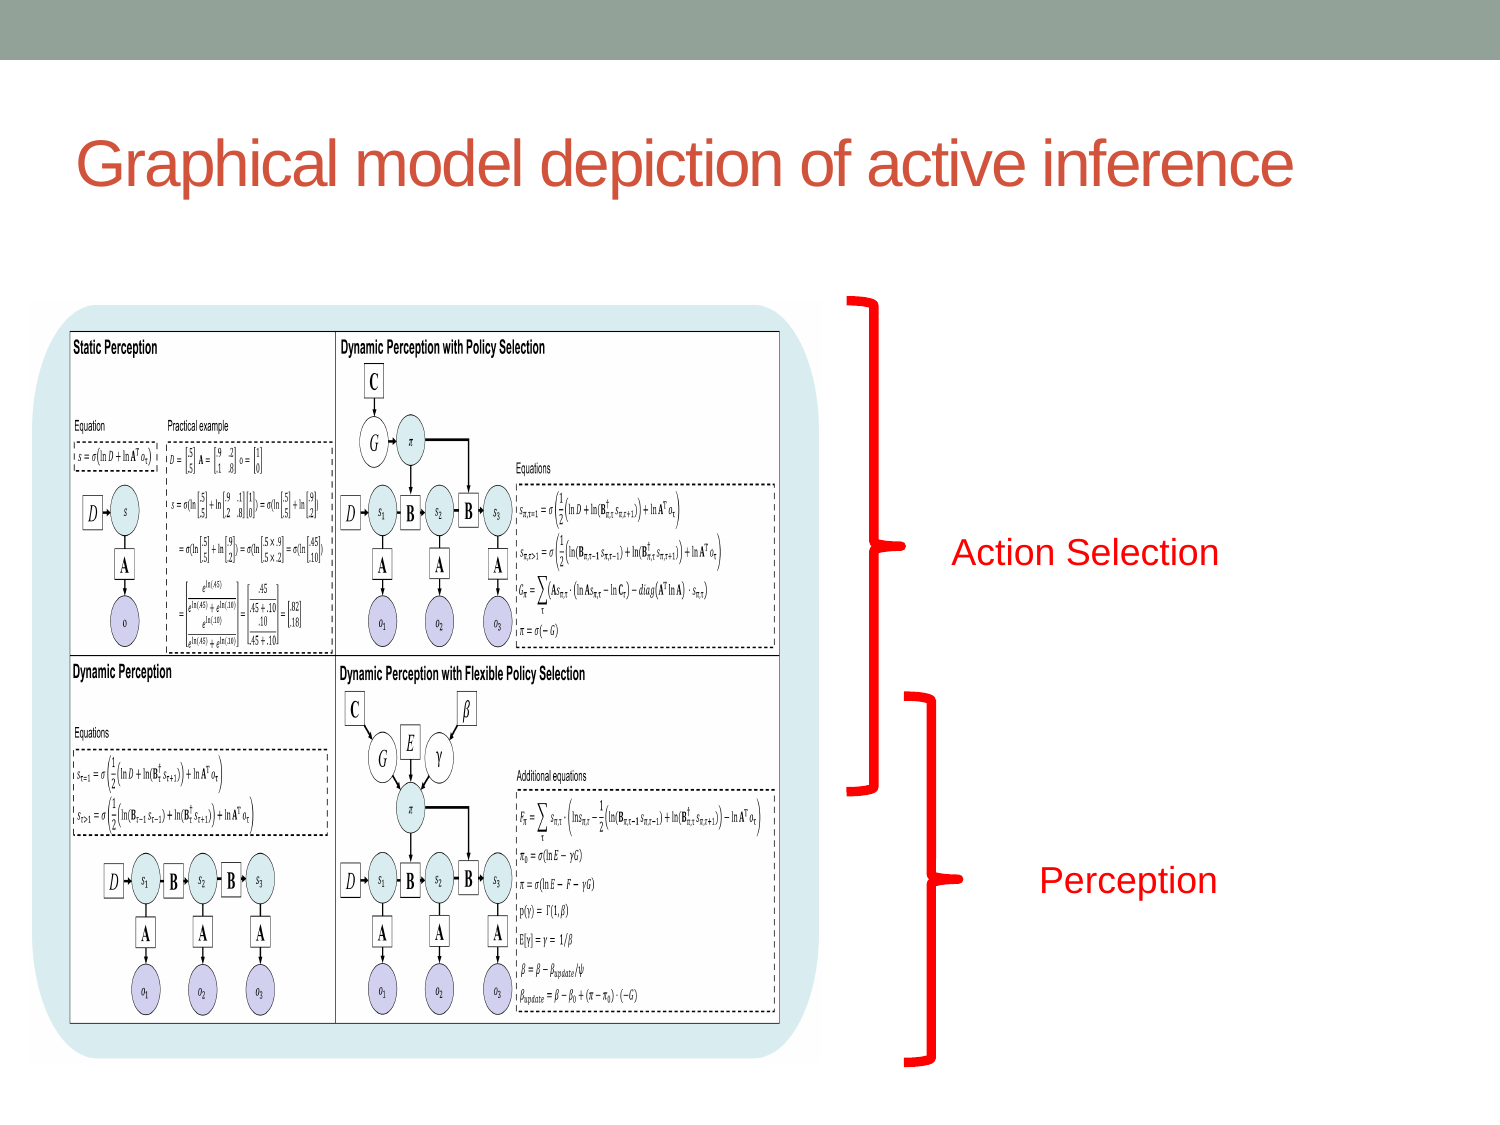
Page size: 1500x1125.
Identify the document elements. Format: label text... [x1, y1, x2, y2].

text_box Perception [931, 848, 1326, 909]
text_box [903, 695, 933, 1064]
text_box Action Selection [888, 520, 1283, 581]
picture [28, 300, 822, 1063]
title Graphical model depiction of active inference [60, 79, 1411, 242]
text_box [846, 299, 903, 793]
